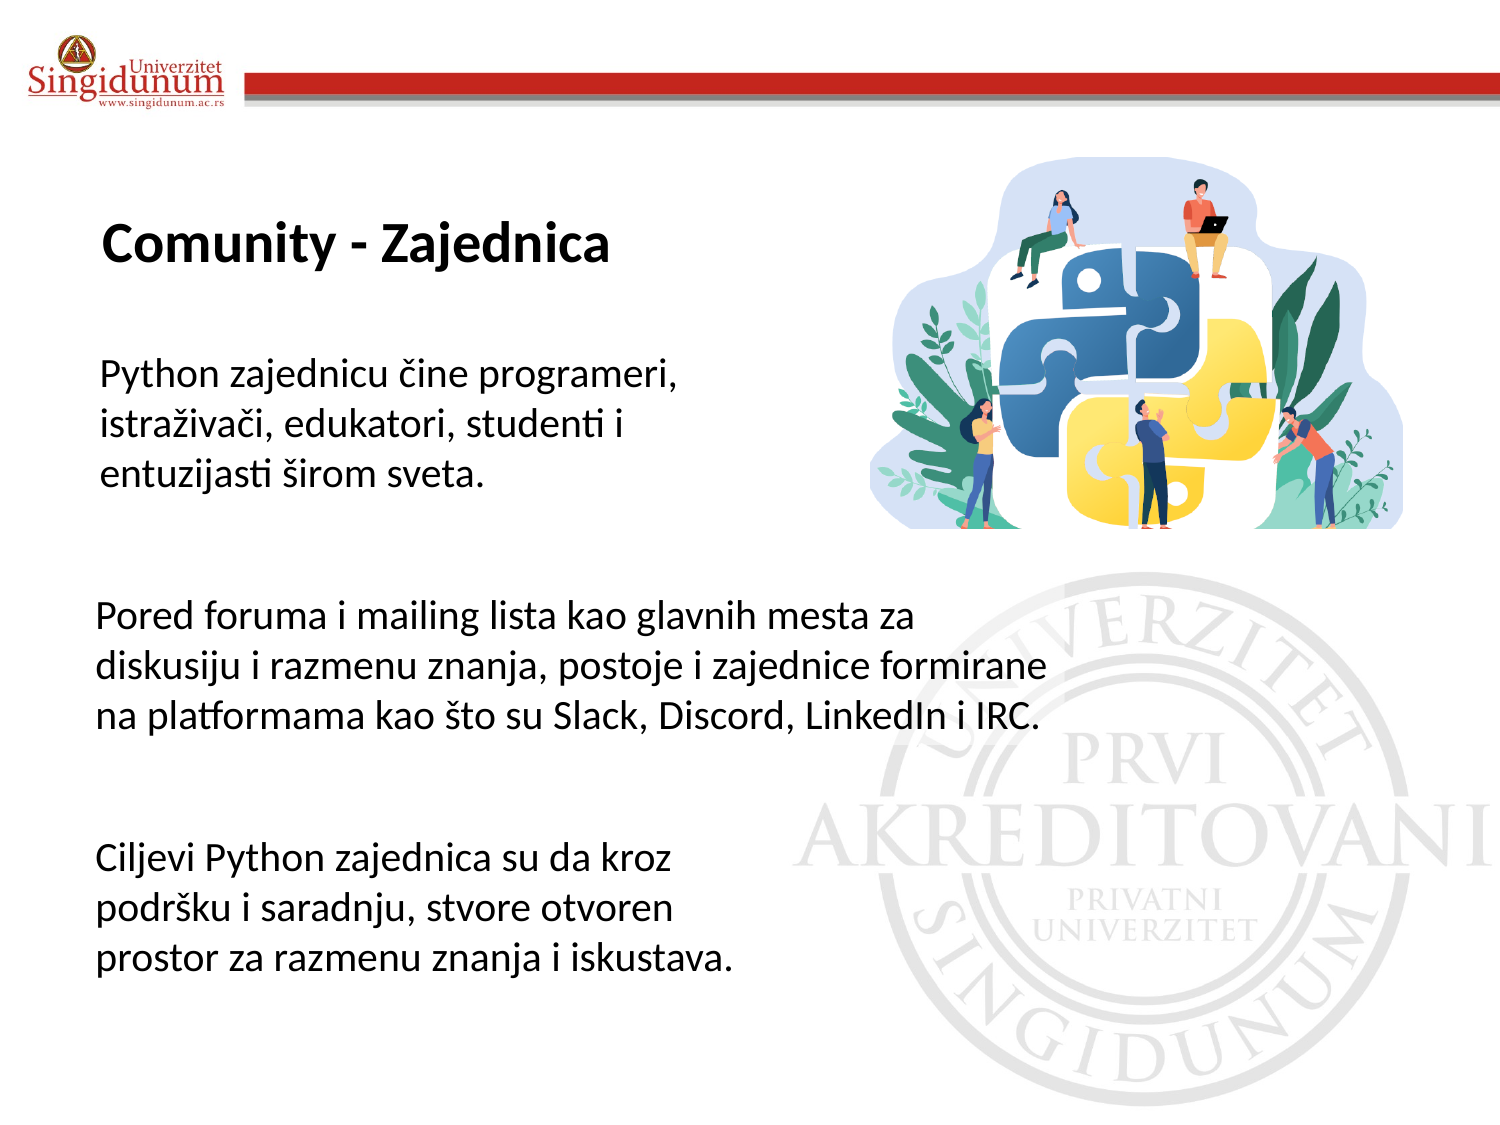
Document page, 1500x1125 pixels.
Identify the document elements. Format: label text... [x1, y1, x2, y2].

picture [0, 0, 1500, 1125]
text_box Python zajednicu čine programeri, istraživači, edukatori, studenti i entuzijasti širom sveta. [84, 338, 810, 503]
text_box Pored foruma i mailing lista kao glavnih mesta za diskusiju i razmenu znanja, postoje i zajednice formirane na platformama kao što su Slack, Discord, LinkedIn i IRC. [80, 580, 1065, 746]
text_box Comunity - Zajednica [88, 196, 627, 282]
text_box Ciljevi Python zajednica su da kroz podršku i saradnju, stvore otvoren prostor za razmenu znanja i iskustava. [80, 822, 762, 988]
